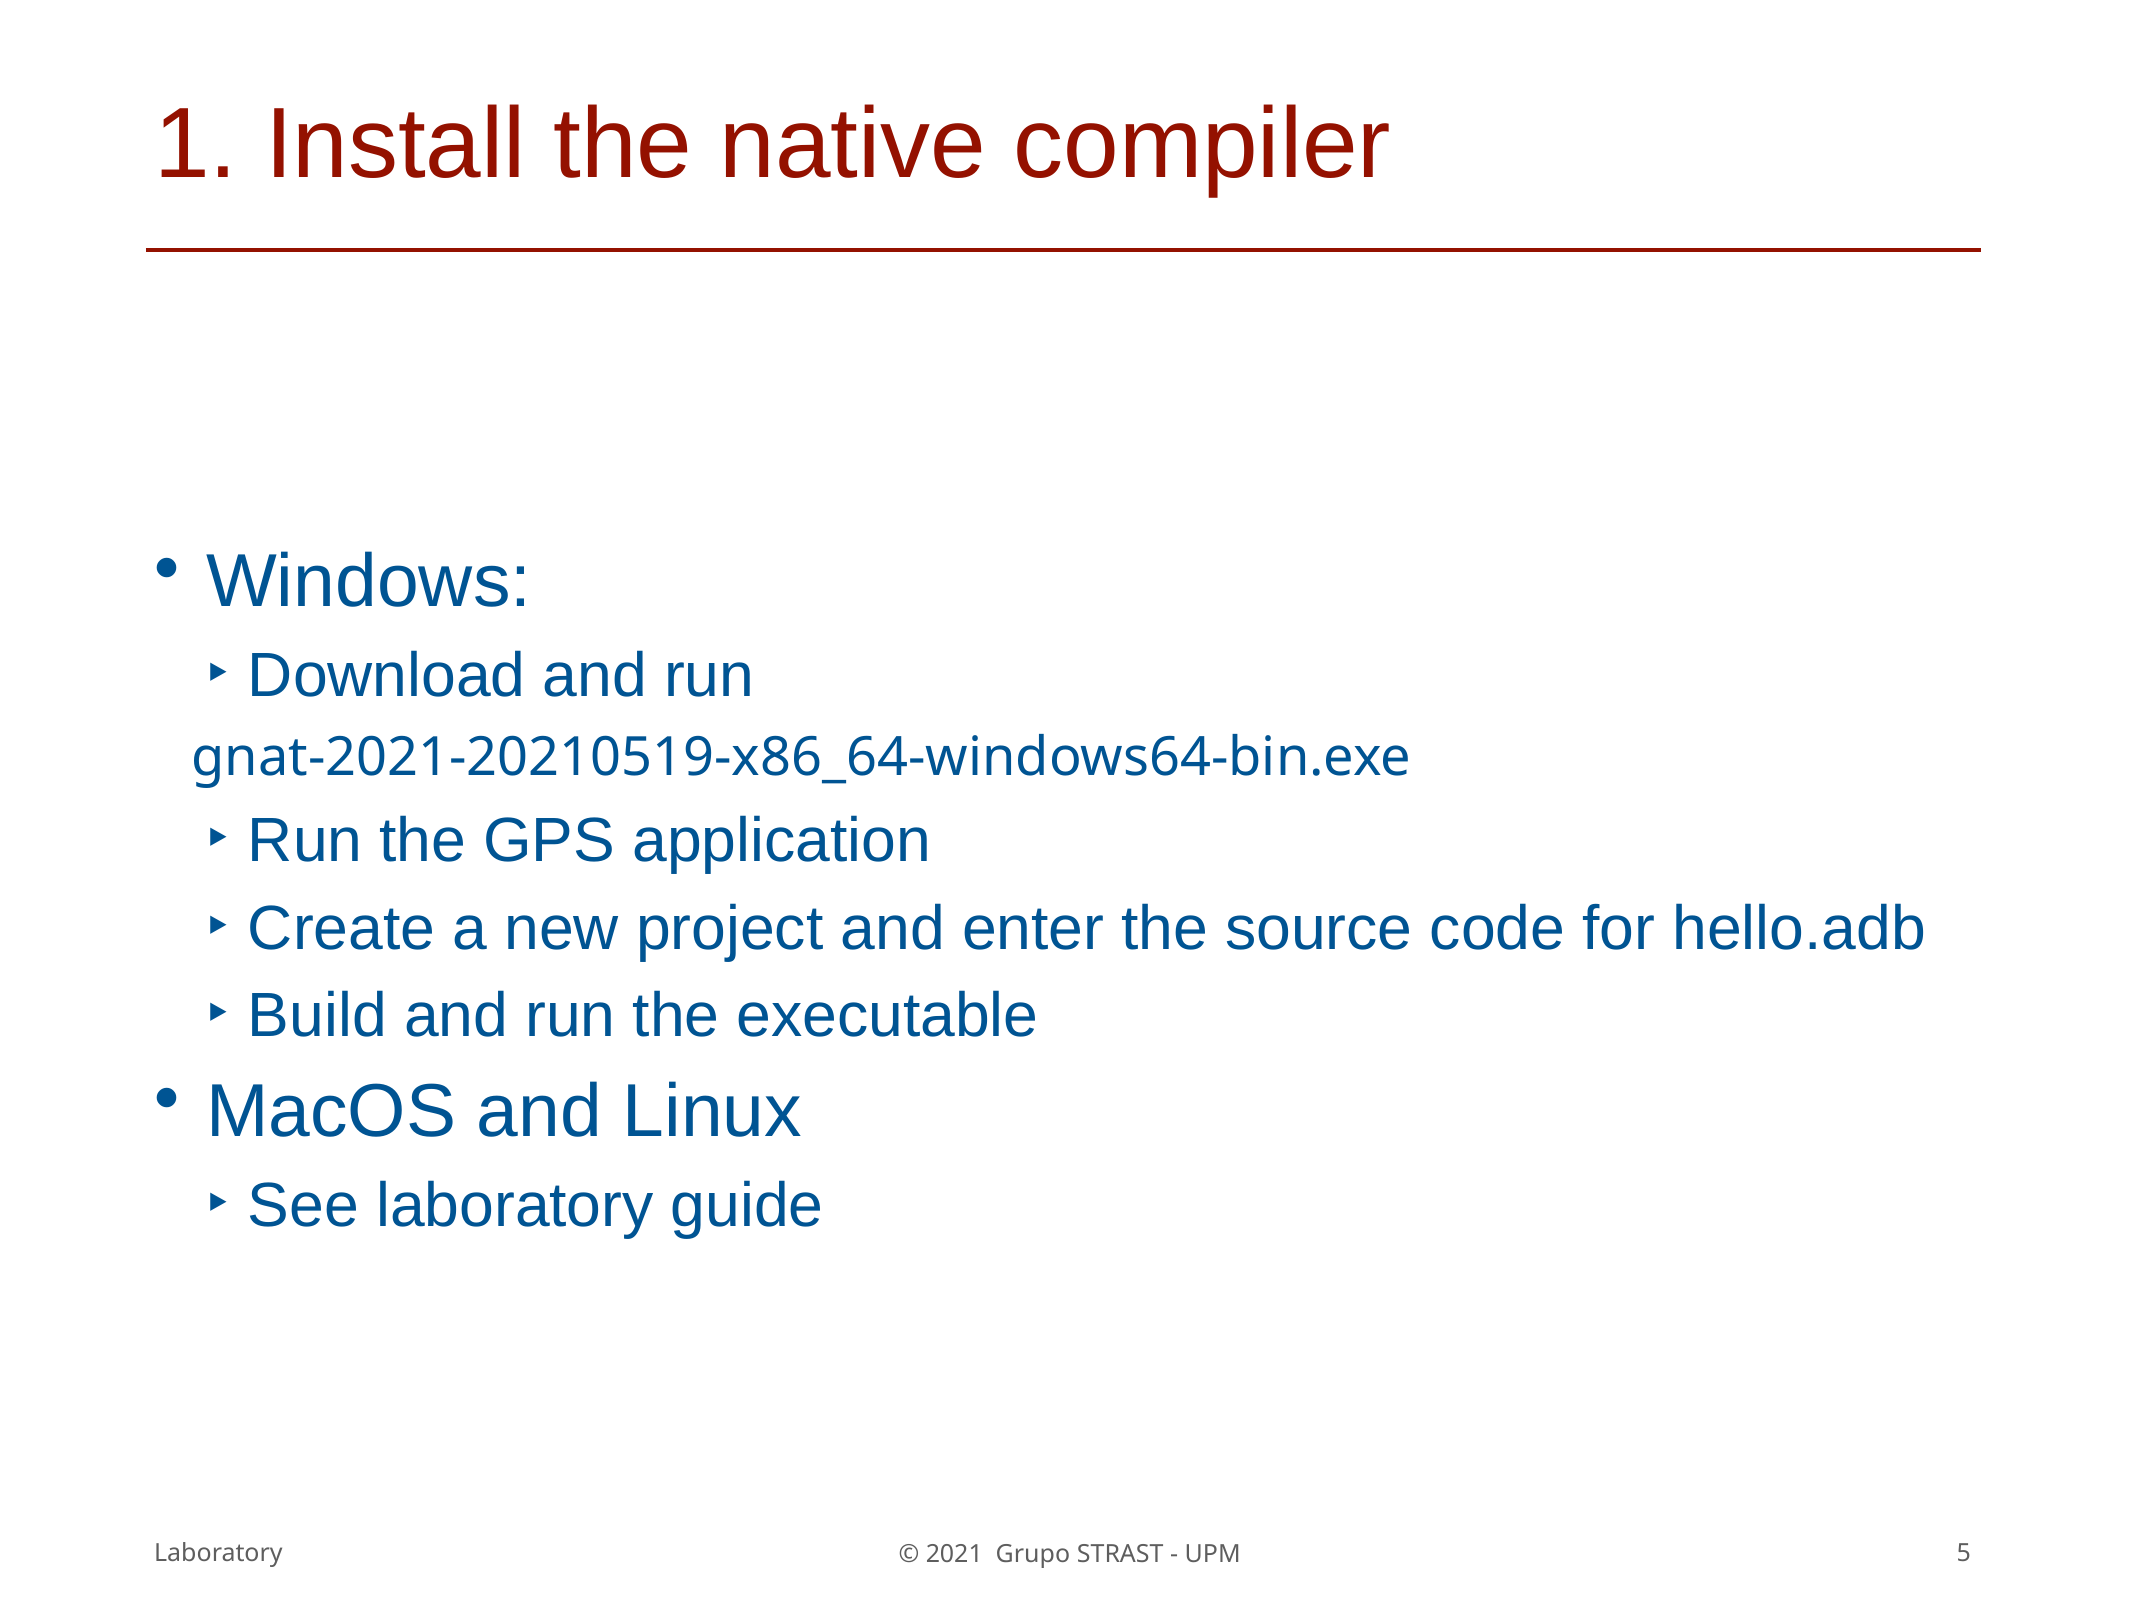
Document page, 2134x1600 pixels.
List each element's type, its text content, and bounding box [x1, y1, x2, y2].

slide_number 5 [1945, 1527, 1980, 1575]
list Laboratory [145, 1527, 385, 1575]
title 1. Install the native compiler [145, 32, 1980, 243]
list Windows: Download and run gnat-2021-20210519-x86_64-windows64-bin.exe Run the GPS application Create a new project and enter the source code for hello.adb Build and run the executable MacOS and Linux See laboratory guide [145, 270, 1980, 1501]
